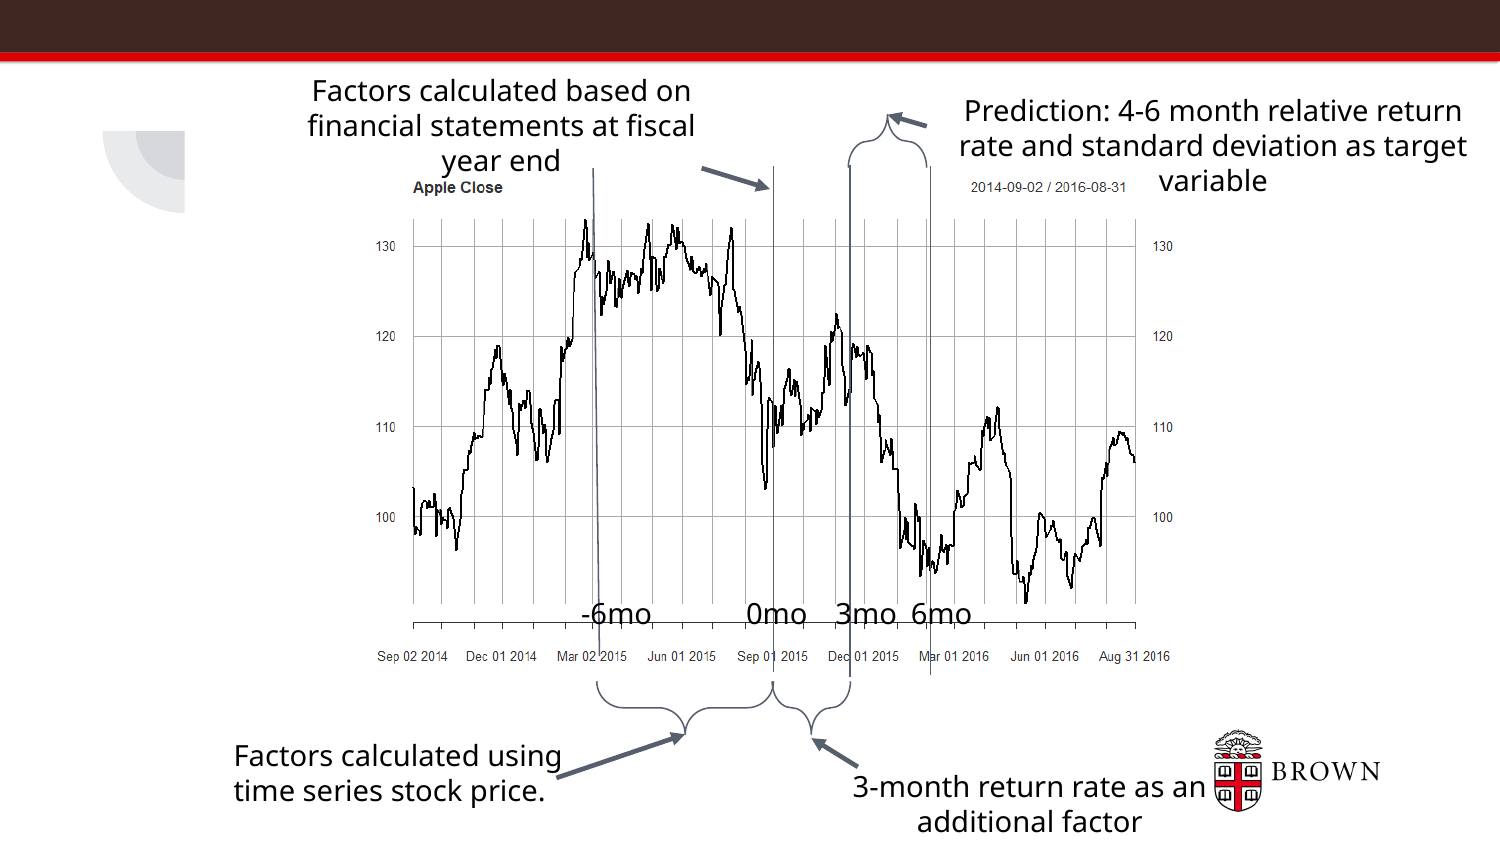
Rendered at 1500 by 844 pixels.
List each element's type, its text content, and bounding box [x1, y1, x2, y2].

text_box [556, 734, 686, 779]
text_box [772, 681, 851, 735]
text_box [701, 167, 771, 190]
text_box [592, 167, 600, 657]
picture [1214, 729, 1380, 812]
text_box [811, 737, 859, 768]
text_box Factors calculated based on financial statements at fiscal year end [276, 56, 727, 155]
picture [349, 136, 1198, 672]
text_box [887, 114, 928, 127]
text_box [596, 681, 773, 733]
text_box Factors calculated using time series stock price. [218, 722, 618, 821]
text_box Prediction: 4-6 month relative return rate and standard deviation as target variable [926, 77, 1500, 176]
text_box 3-month return rate as an additional factor [795, 753, 1264, 829]
